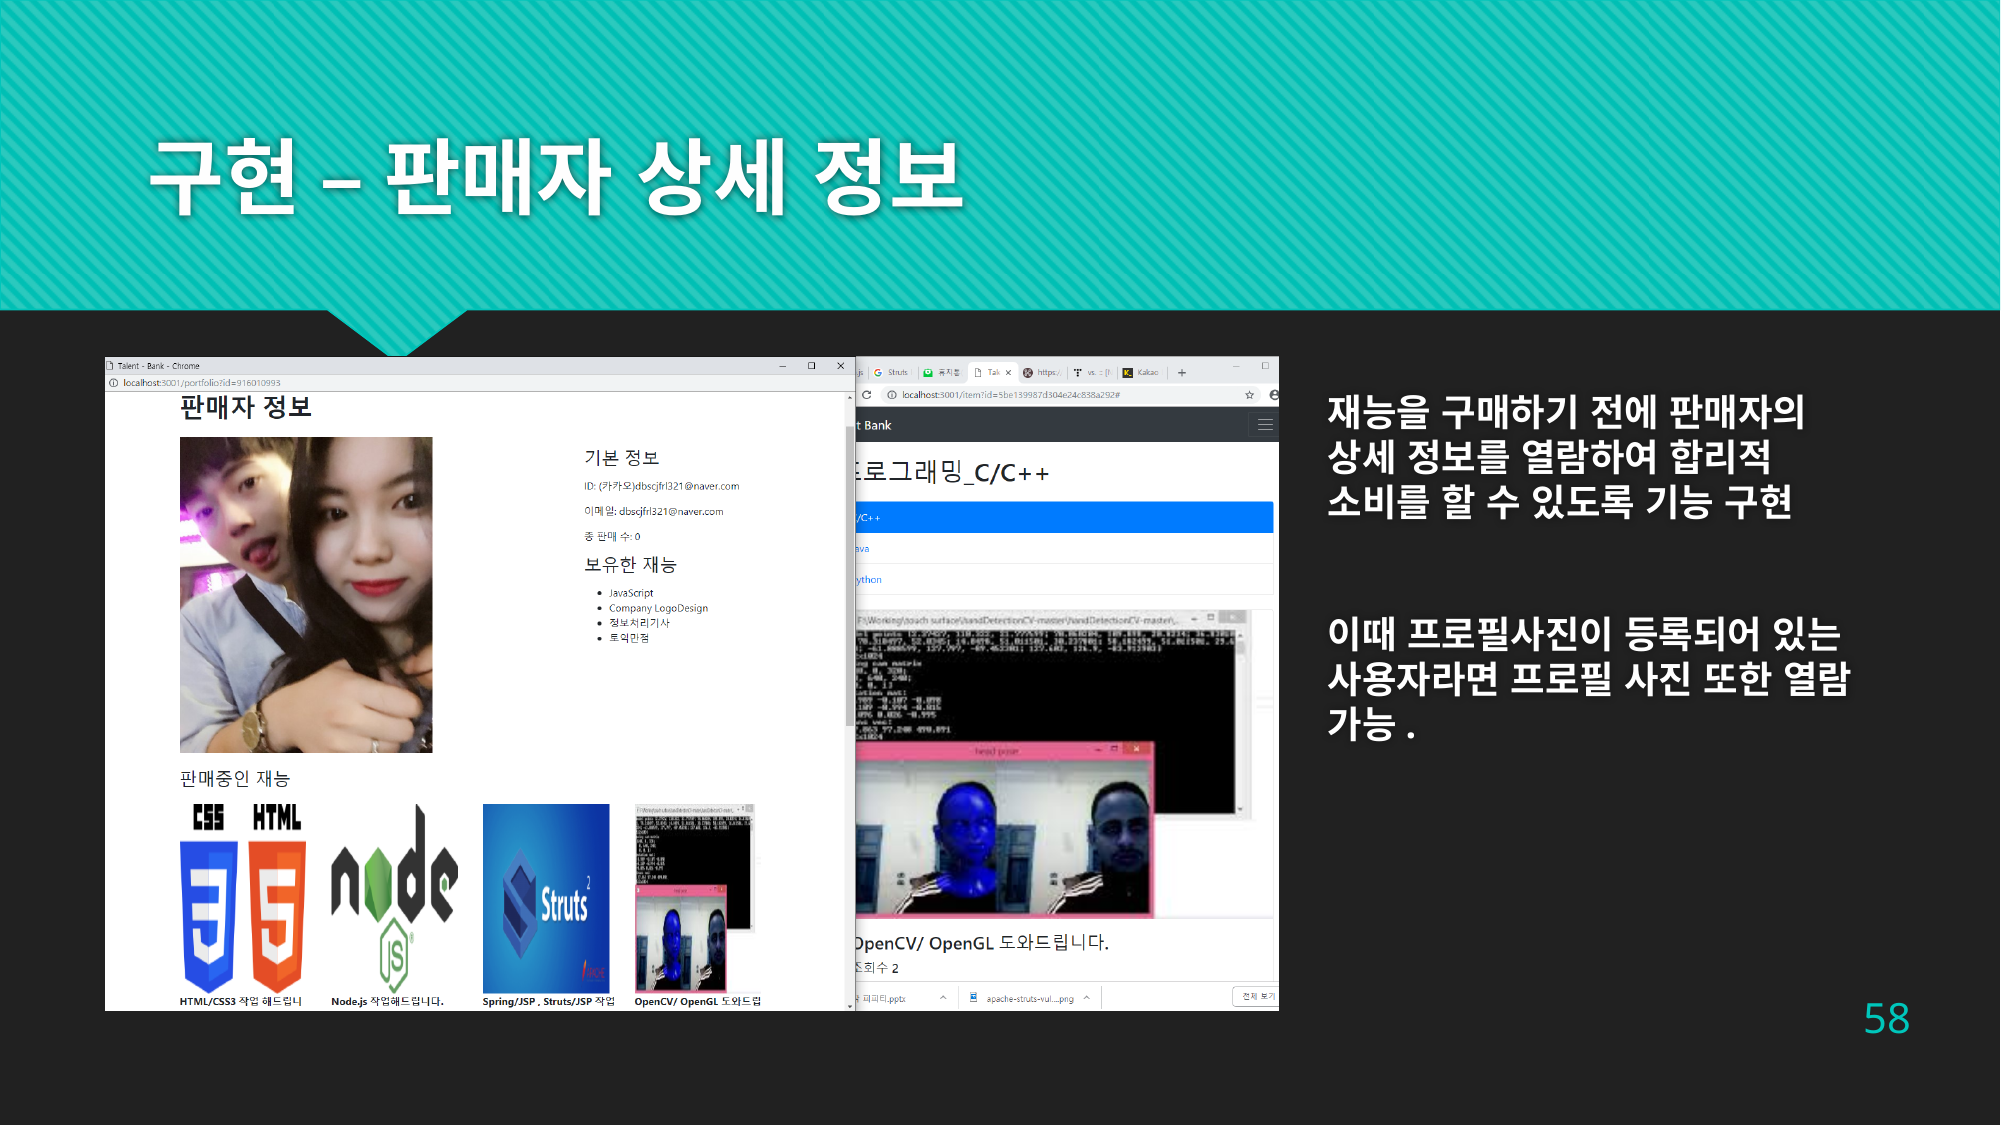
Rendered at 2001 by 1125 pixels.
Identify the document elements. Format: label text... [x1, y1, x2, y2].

text_box 재능을 구매하기 전에 판매자의 상세 정보를 열람하여 합리적 소비를 할 수 있도록 기능 구현 이때 프로필사진이 등록되어 있는 사용자라면 프로필 사진 또한 열람 가능. [1312, 381, 1891, 971]
slide_number 58 [1751, 970, 1927, 1051]
title 구현 – 판매자 상세 정보 [132, 73, 1868, 233]
picture [105, 355, 1279, 1011]
